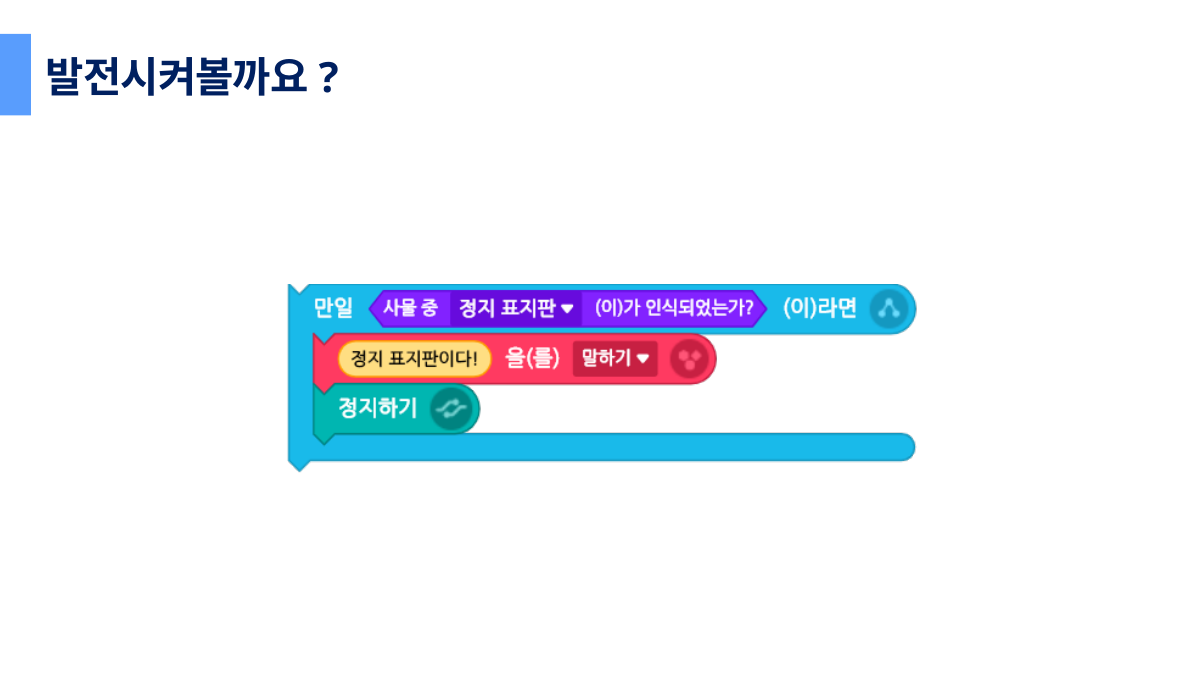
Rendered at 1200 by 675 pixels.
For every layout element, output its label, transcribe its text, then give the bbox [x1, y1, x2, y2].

picture [274, 284, 926, 477]
text_box [0, 33, 32, 116]
text_box 발전시켜볼까요? [32, 43, 712, 109]
